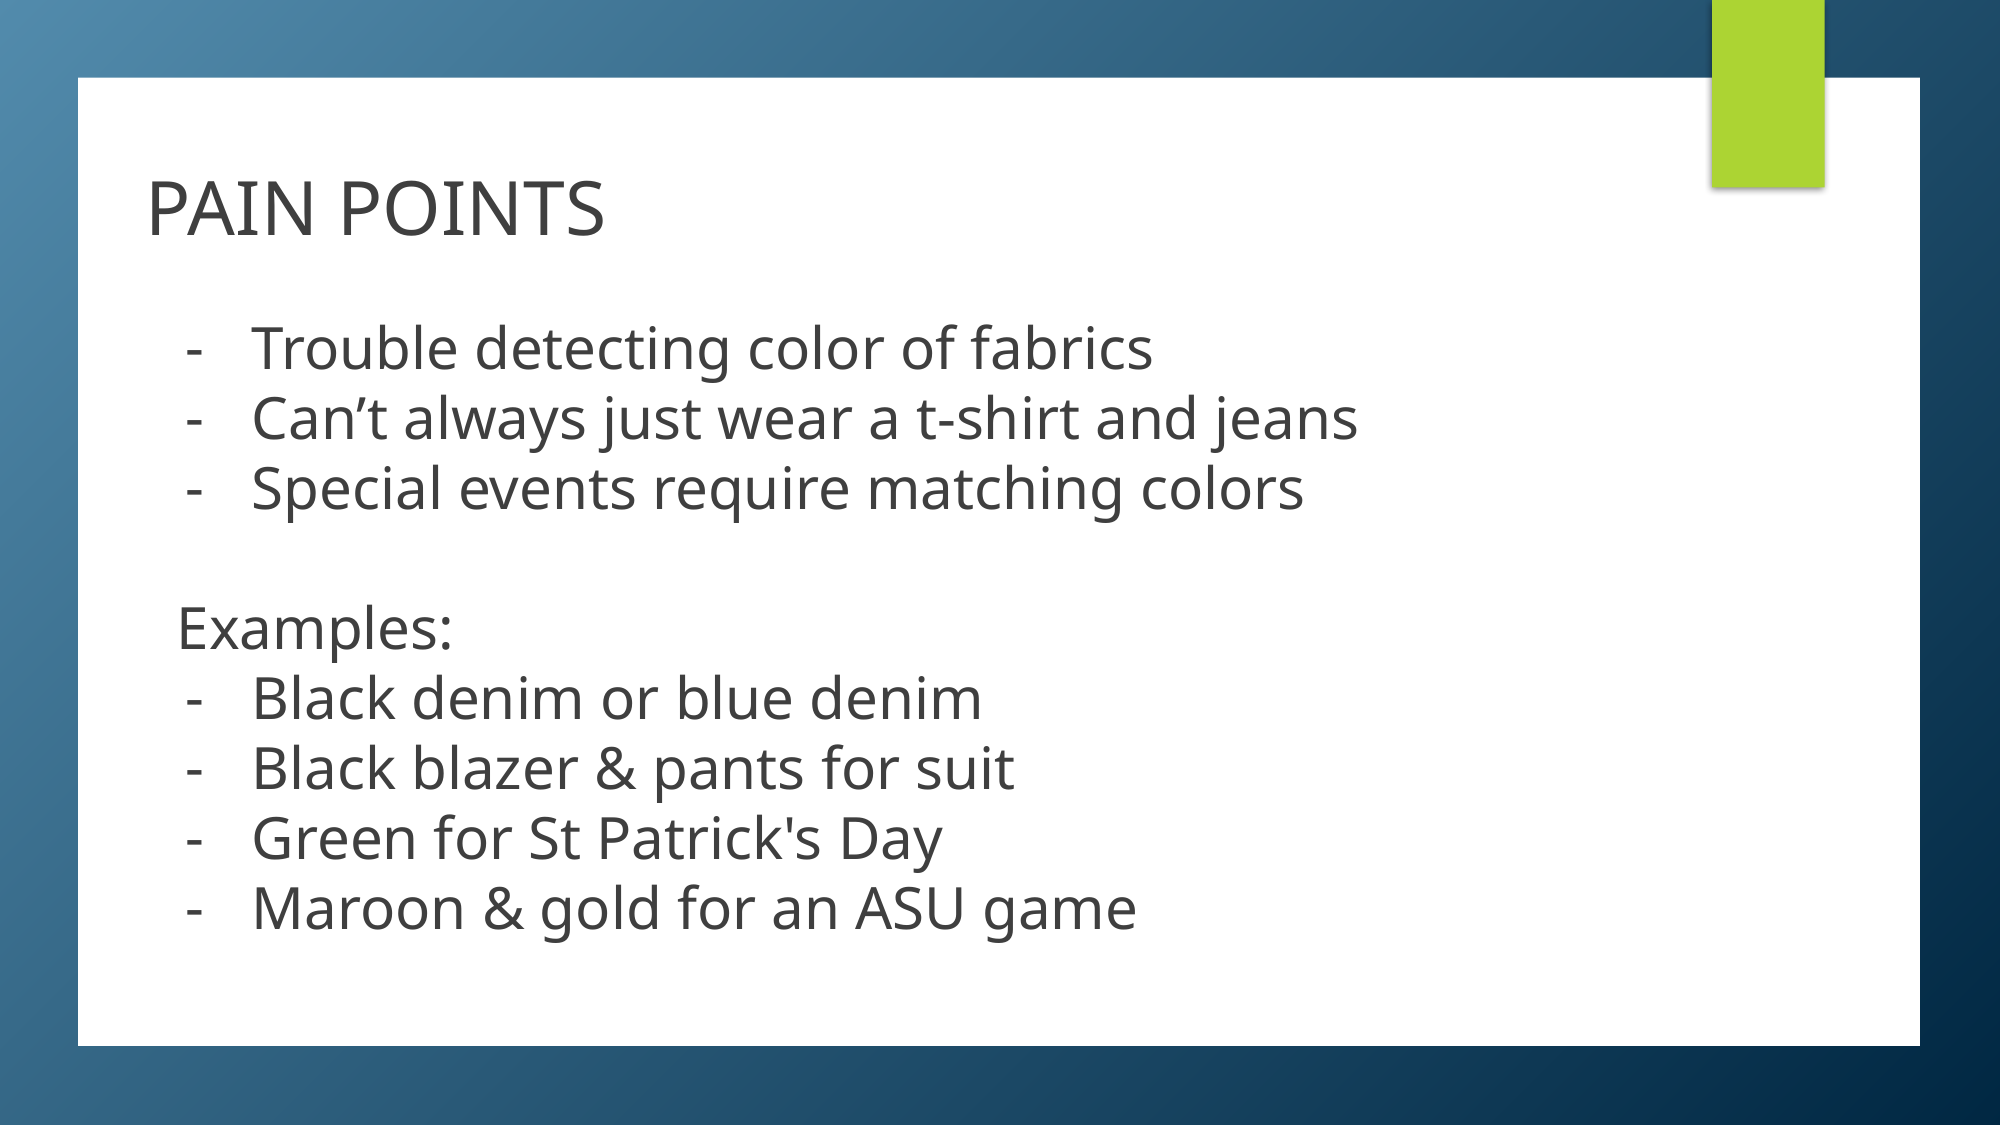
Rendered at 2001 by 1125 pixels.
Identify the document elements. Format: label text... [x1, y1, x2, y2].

text_box [0, 0, 2000, 1125]
text_box [78, 77, 1920, 1046]
text_box Trouble detecting color of fabrics Can’t always just wear a t-shirt and jeans Special events require matching colors Examples: Black denim or blue denim Black blazer & pants for suit Green for St Patrick's Day Maroon & gold for an ASU game [161, 296, 1743, 957]
text_box [1712, 0, 1825, 188]
text_box PAIN POINTS [111, 145, 1756, 266]
